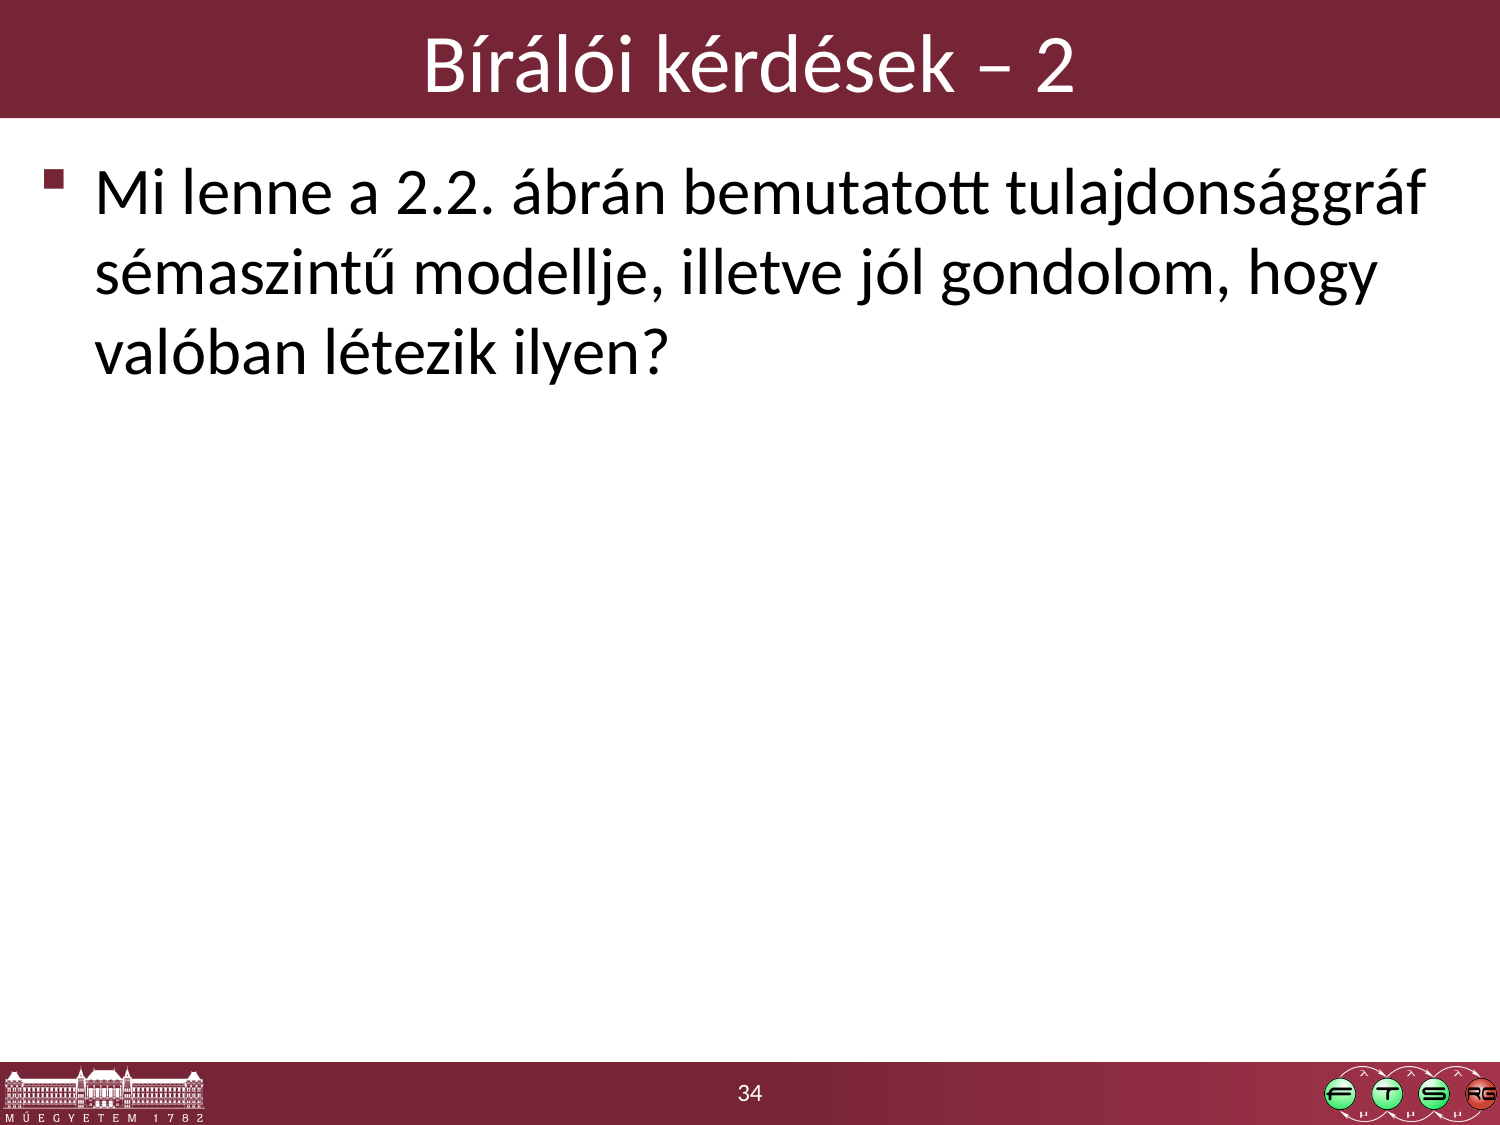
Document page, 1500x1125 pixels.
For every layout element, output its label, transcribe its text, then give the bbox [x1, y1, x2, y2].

title Bírálói kérdések – 2 [0, 0, 1500, 119]
list Mi lenne a 2.2. ábrán bemutatott tulajdonsággráf sémaszintű modellje, illetve jól gondolom, hogy valóban létezik ilyen? [23, 140, 1477, 1048]
picture [1324, 1066, 1497, 1122]
slide_number 34 [581, 1061, 919, 1122]
picture [3, 1064, 205, 1122]
